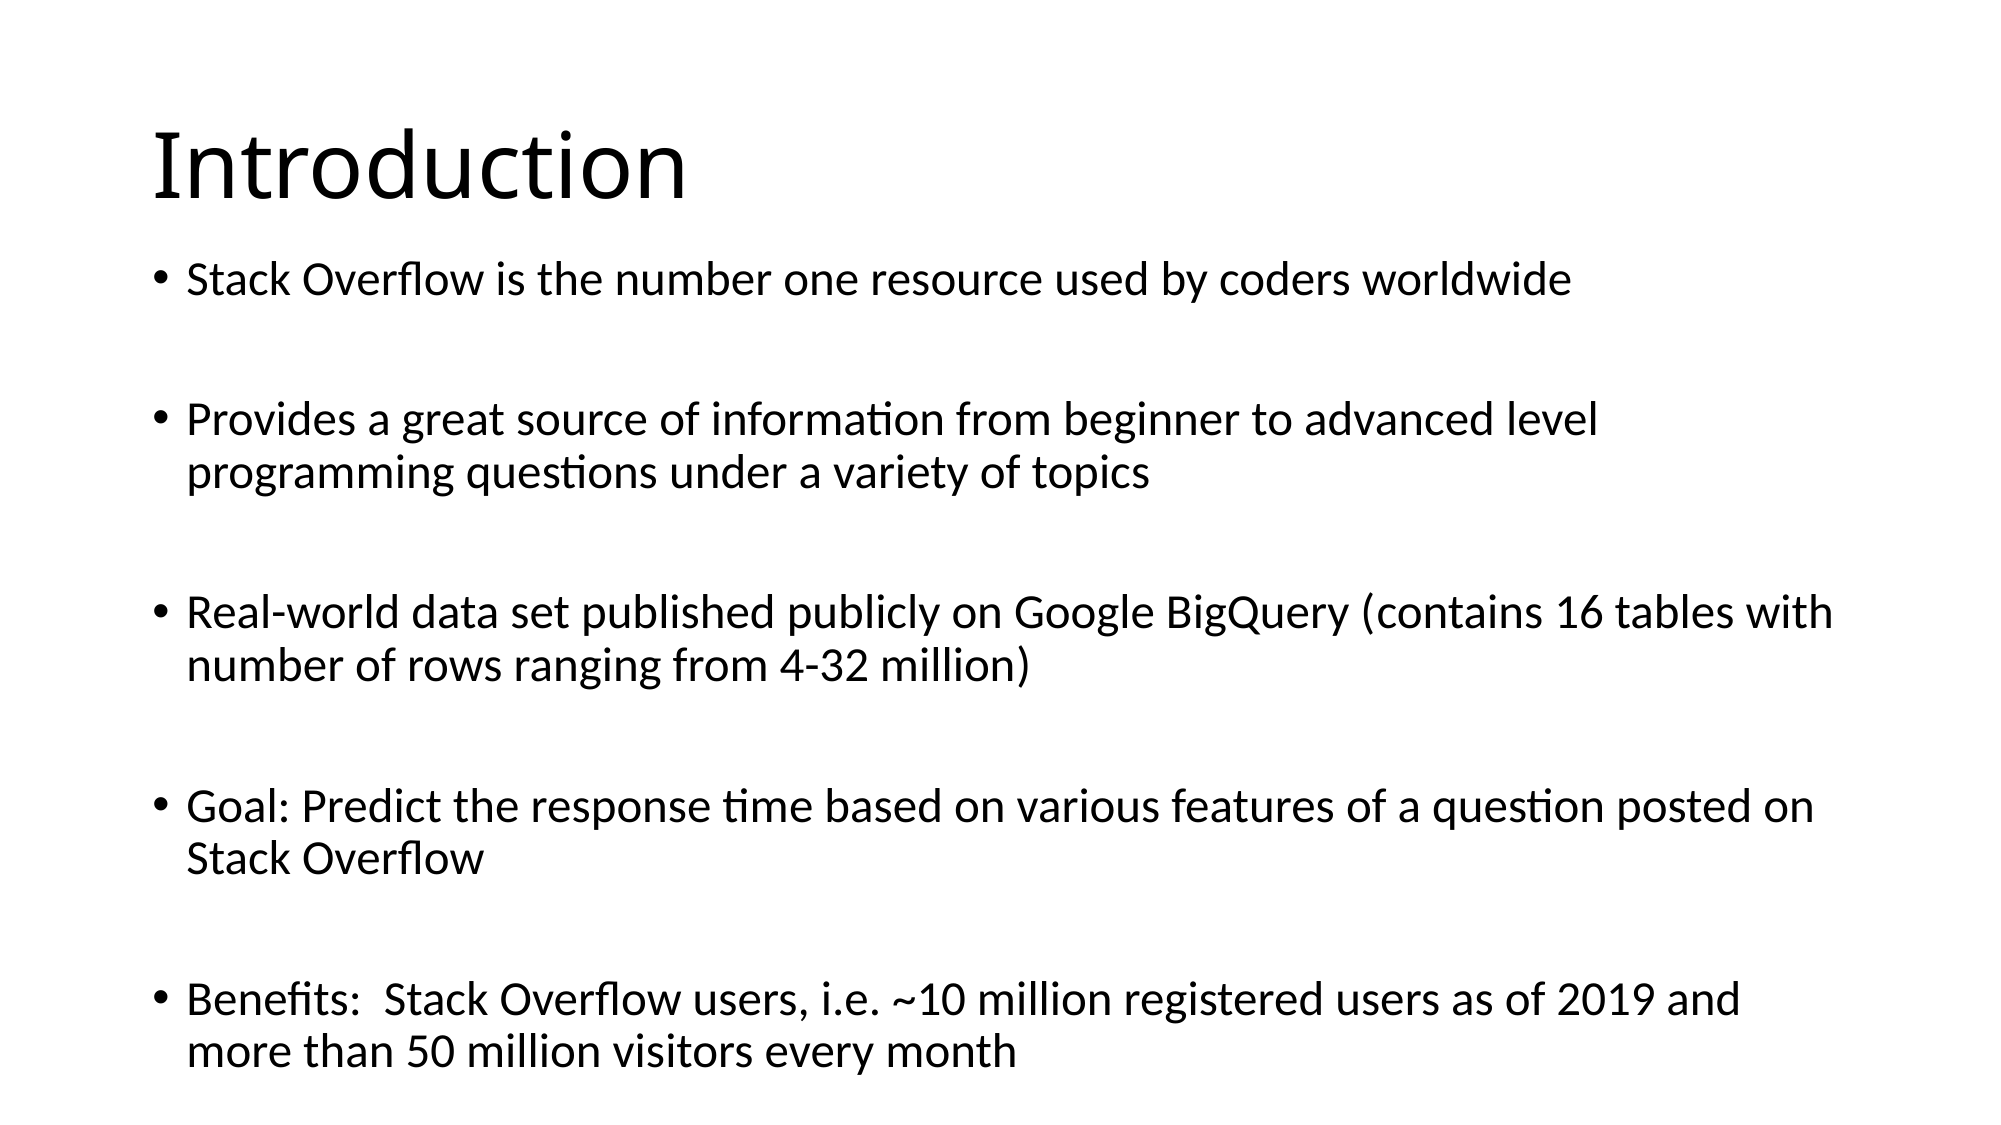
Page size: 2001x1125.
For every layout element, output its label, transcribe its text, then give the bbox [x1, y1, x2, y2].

title Introduction [137, 59, 1863, 245]
list Stack Overflow is the number one resource used by coders worldwide Provides a great source of information from beginner to advanced level programming questions under a variety of topics Real-world data set published publicly on Google BigQuery (contains 16 tables with number of rows ranging from 4-32 million) Goal: Predict the response time based on various features of a question posted on Stack Overflow Benefits: Stack Overflow users, i.e. ~10 million registered users as of 2019 and more than 50 million visitors every month [137, 245, 1863, 1095]
